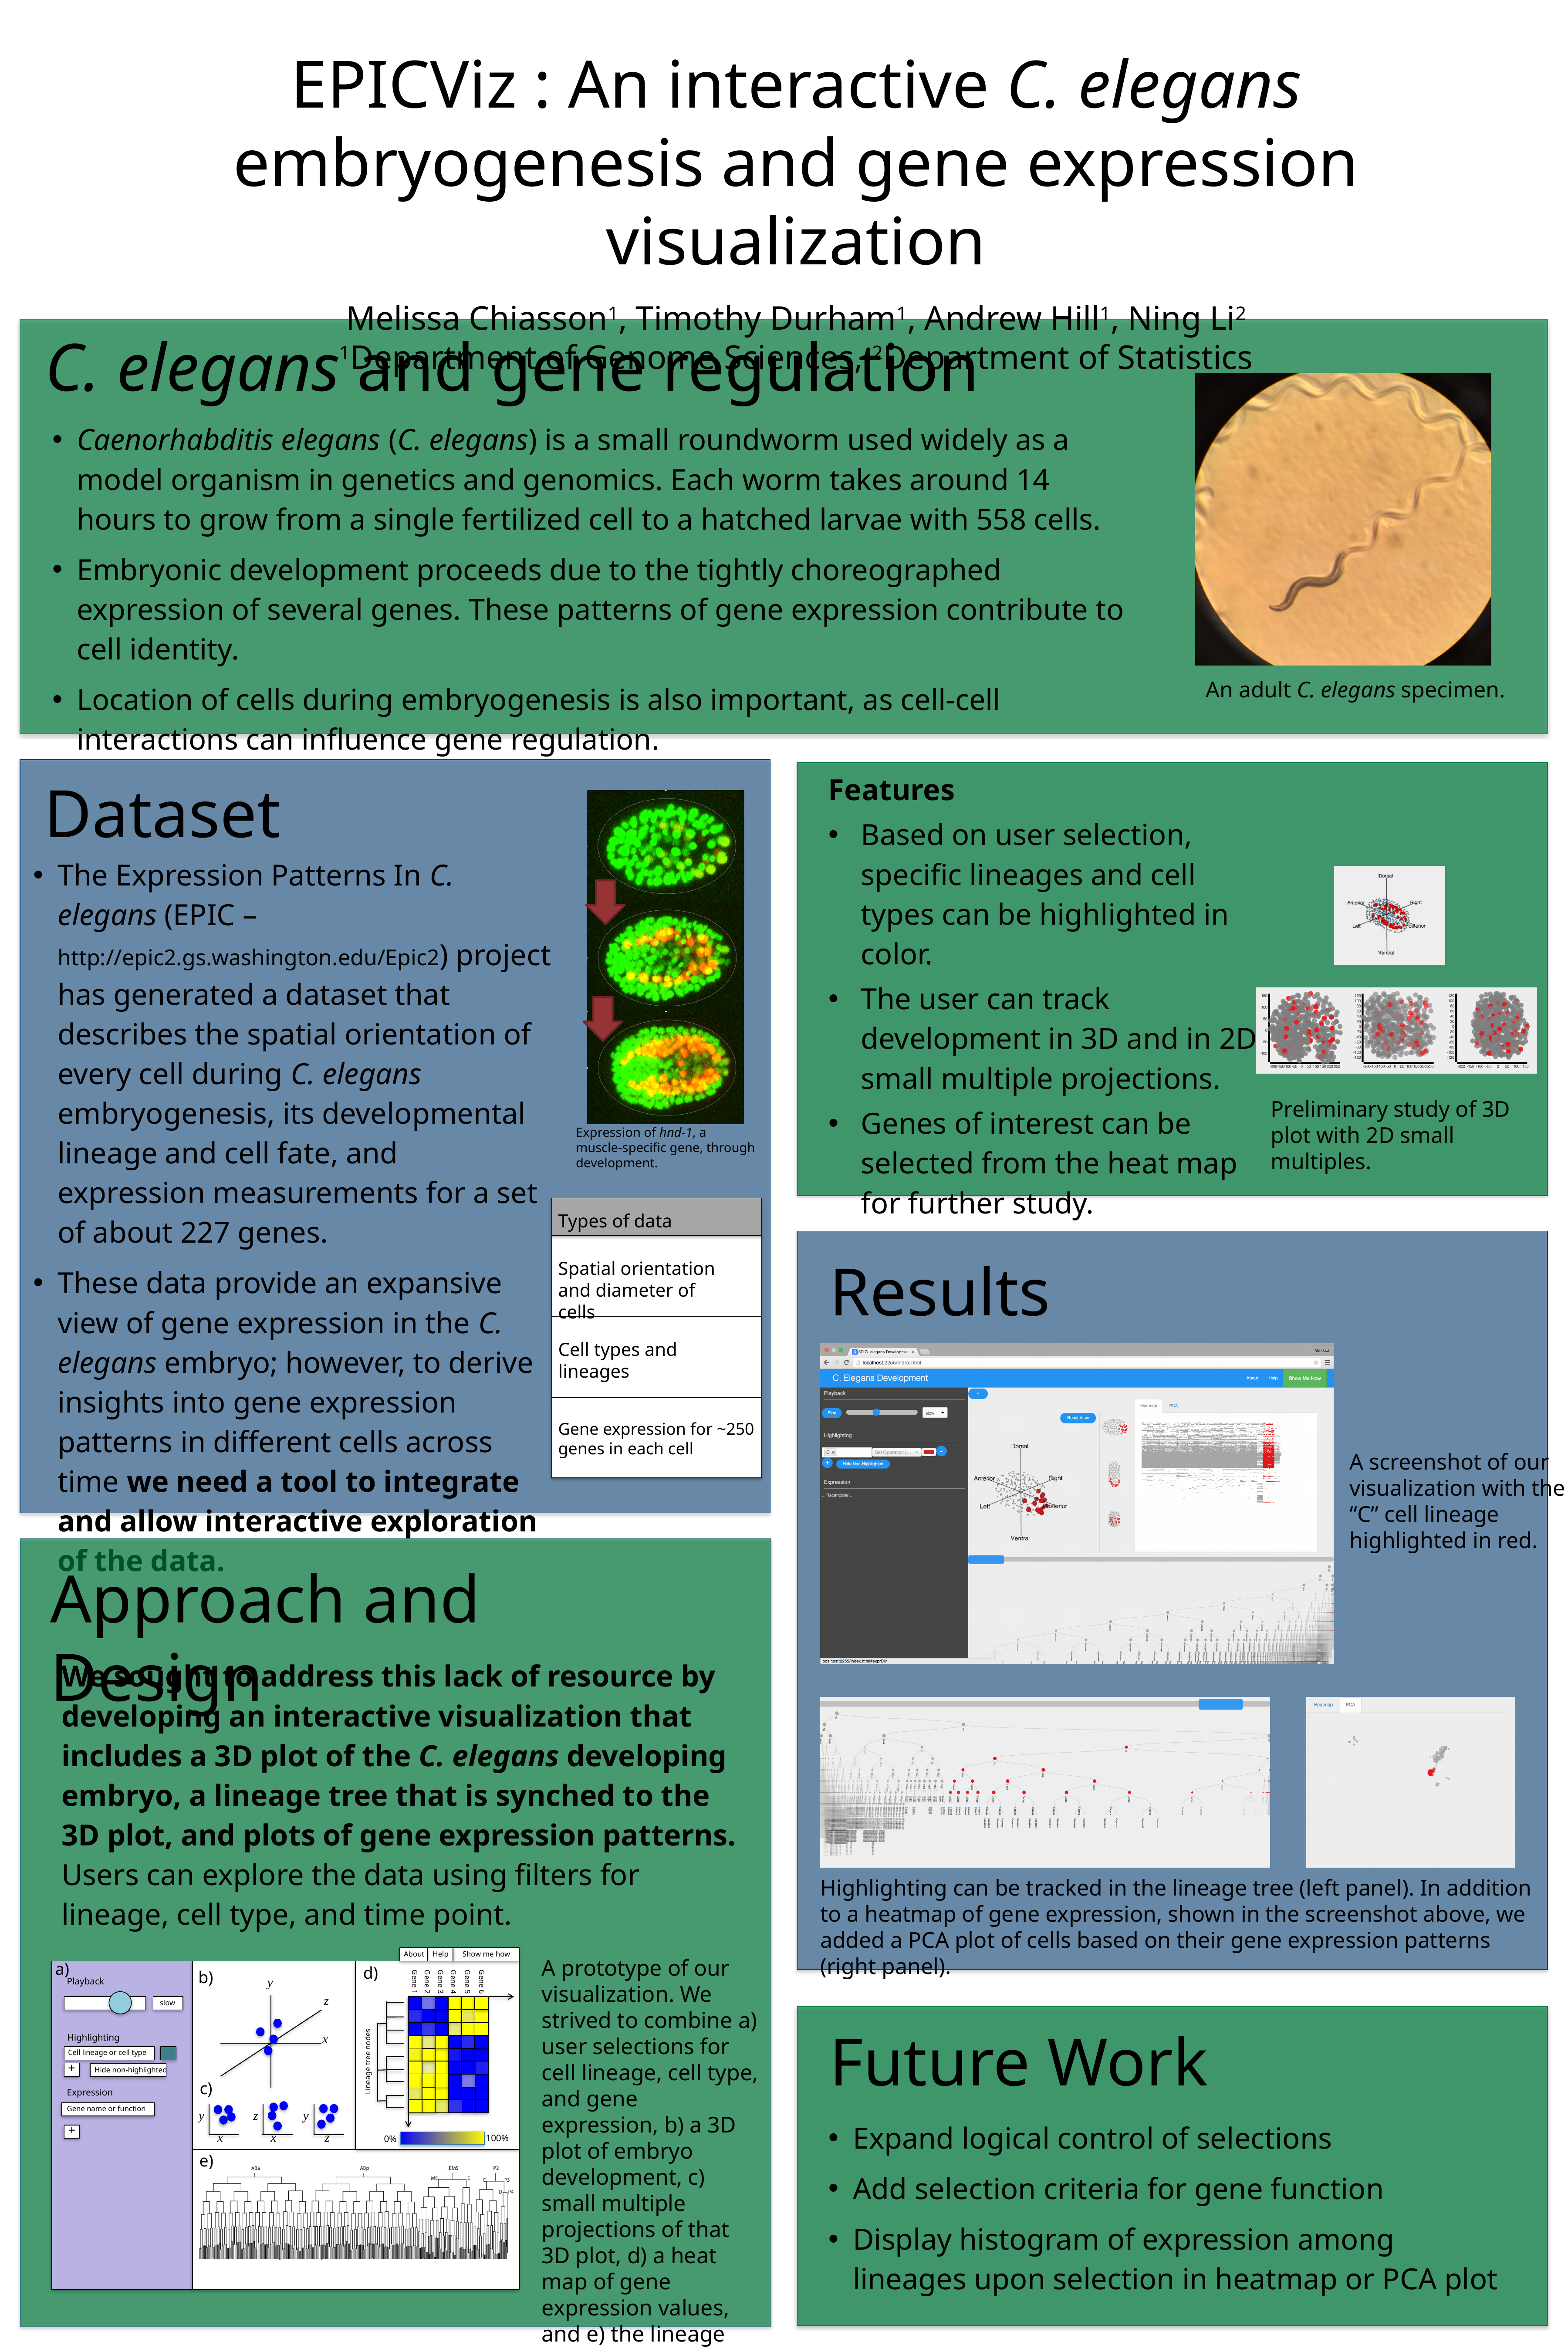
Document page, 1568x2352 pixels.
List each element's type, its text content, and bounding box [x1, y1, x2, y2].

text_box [797, 1231, 1568, 1970]
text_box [797, 2006, 1548, 2346]
text_box C. elegans and gene regulation [38, 319, 1335, 373]
text_box [20, 319, 1548, 734]
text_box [797, 762, 1556, 1203]
text_box An adult C. elegans specimen. [1199, 672, 1568, 706]
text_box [20, 1538, 771, 2327]
text_box EPICViz : An interactive C. elegans embryogenesis and gene expression visualization Melissa Chiasson1, Timothy Durham1, Andrew Hill1, Ning Li2 1Department of Genome Sciences, 2Department of Statistics [63, 36, 1529, 247]
picture [1195, 371, 1491, 668]
text_box Caenorhabditis elegans (C. elegans) is a small roundworm used widely as a model organism in genetics and genomics. Each worm takes around 14 hours to grow from a single fertilized cell to a hatched larvae with 558 cells. Embryonic development proceeds due to the tightly choreographed expression of several genes. These patterns of gene expression contribute to cell identity. Location of cells during embryogenesis is also important, as cell-cell interactions can influence gene regulation. [46, 413, 1140, 862]
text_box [20, 759, 777, 1513]
